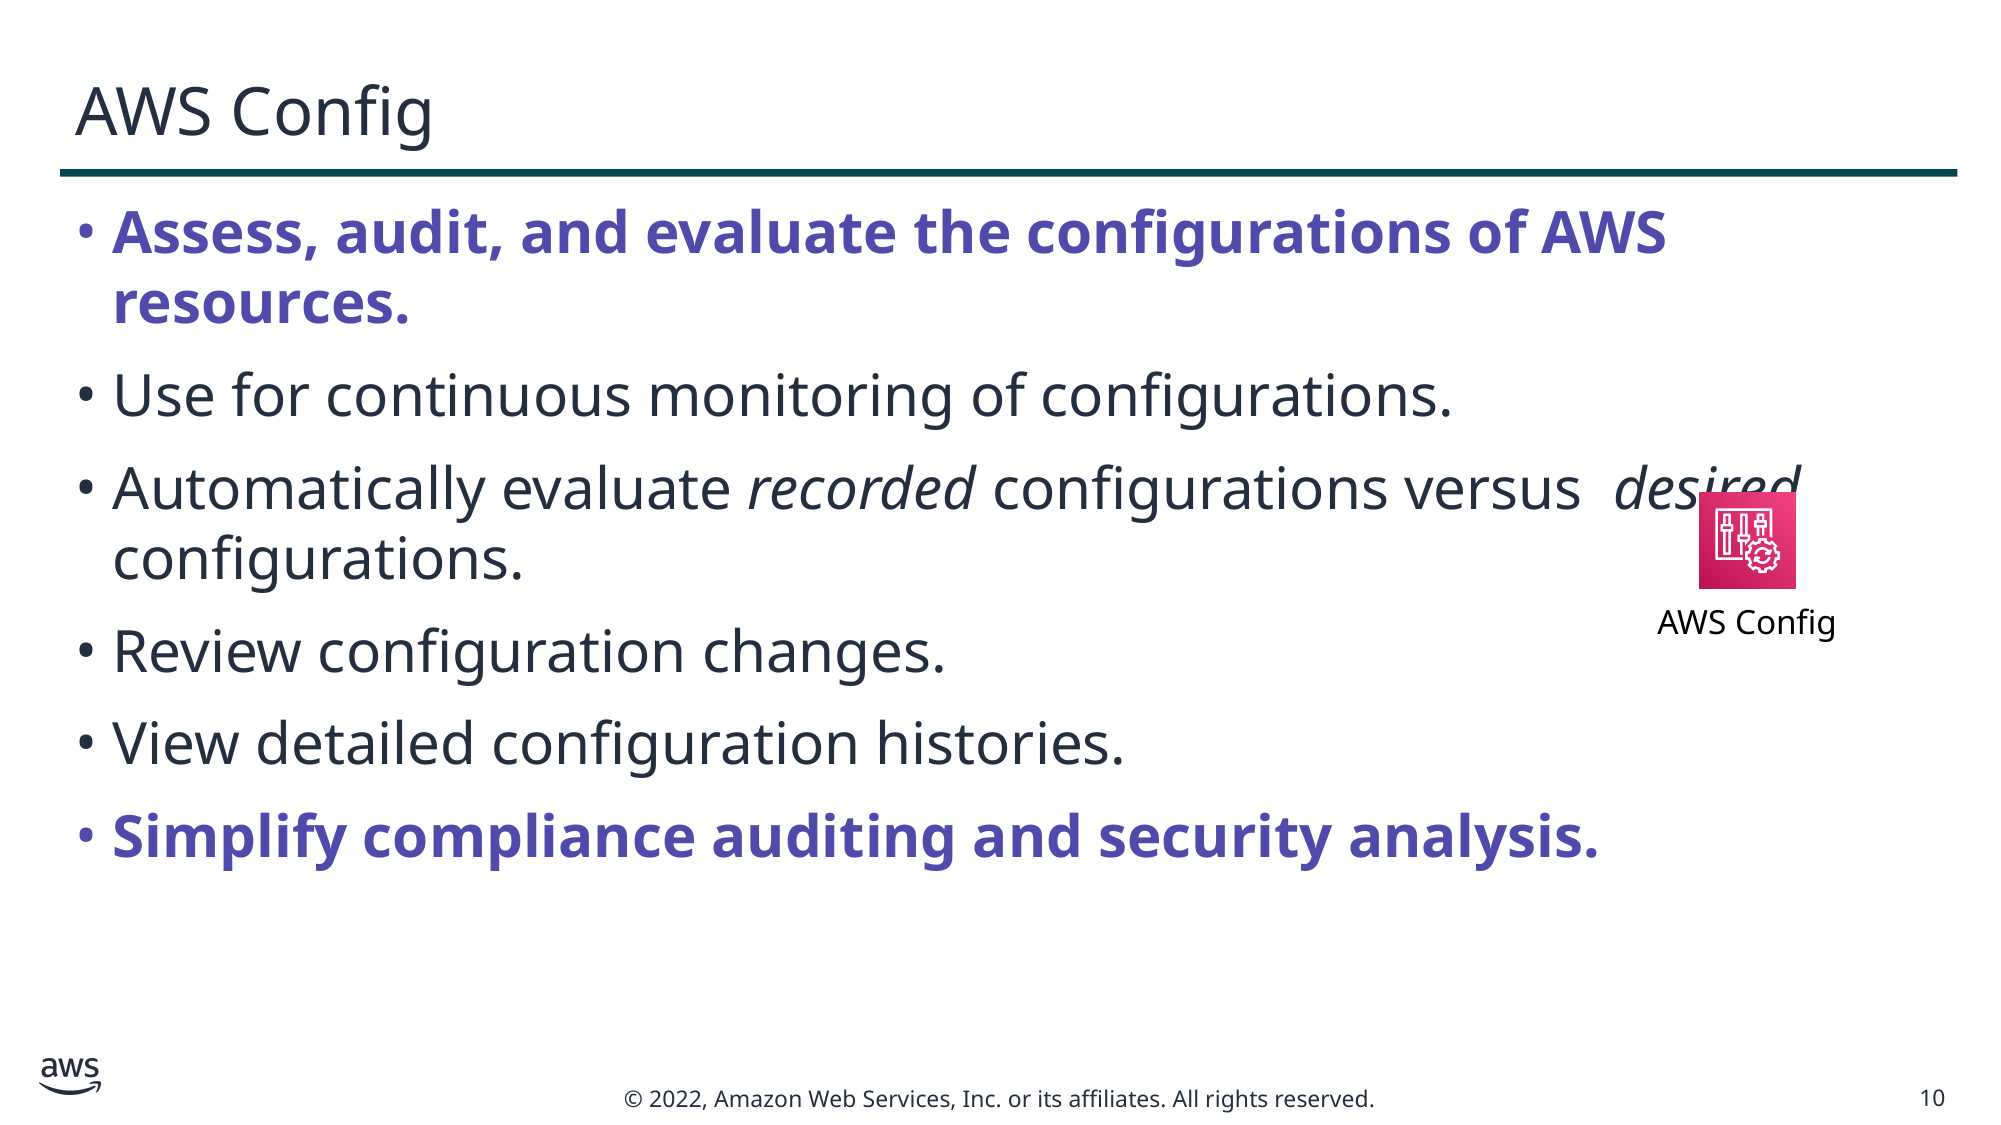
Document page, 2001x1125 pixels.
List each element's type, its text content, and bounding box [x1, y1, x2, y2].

text_box AWS Config [1640, 593, 1855, 649]
slide_number 10 [1881, 1077, 1961, 1121]
picture [39, 1058, 101, 1095]
picture [1698, 492, 1796, 590]
title AWS Config [60, 49, 1958, 170]
list Assess, audit, and evaluate the configurations of AWS resources. Use for continuous monitoring of configurations. Automatically evaluate recorded configurations versus desired configurations. Review configuration changes. View detailed configuration histories. Simplify compliance auditing and security analysis. [60, 187, 1961, 1056]
